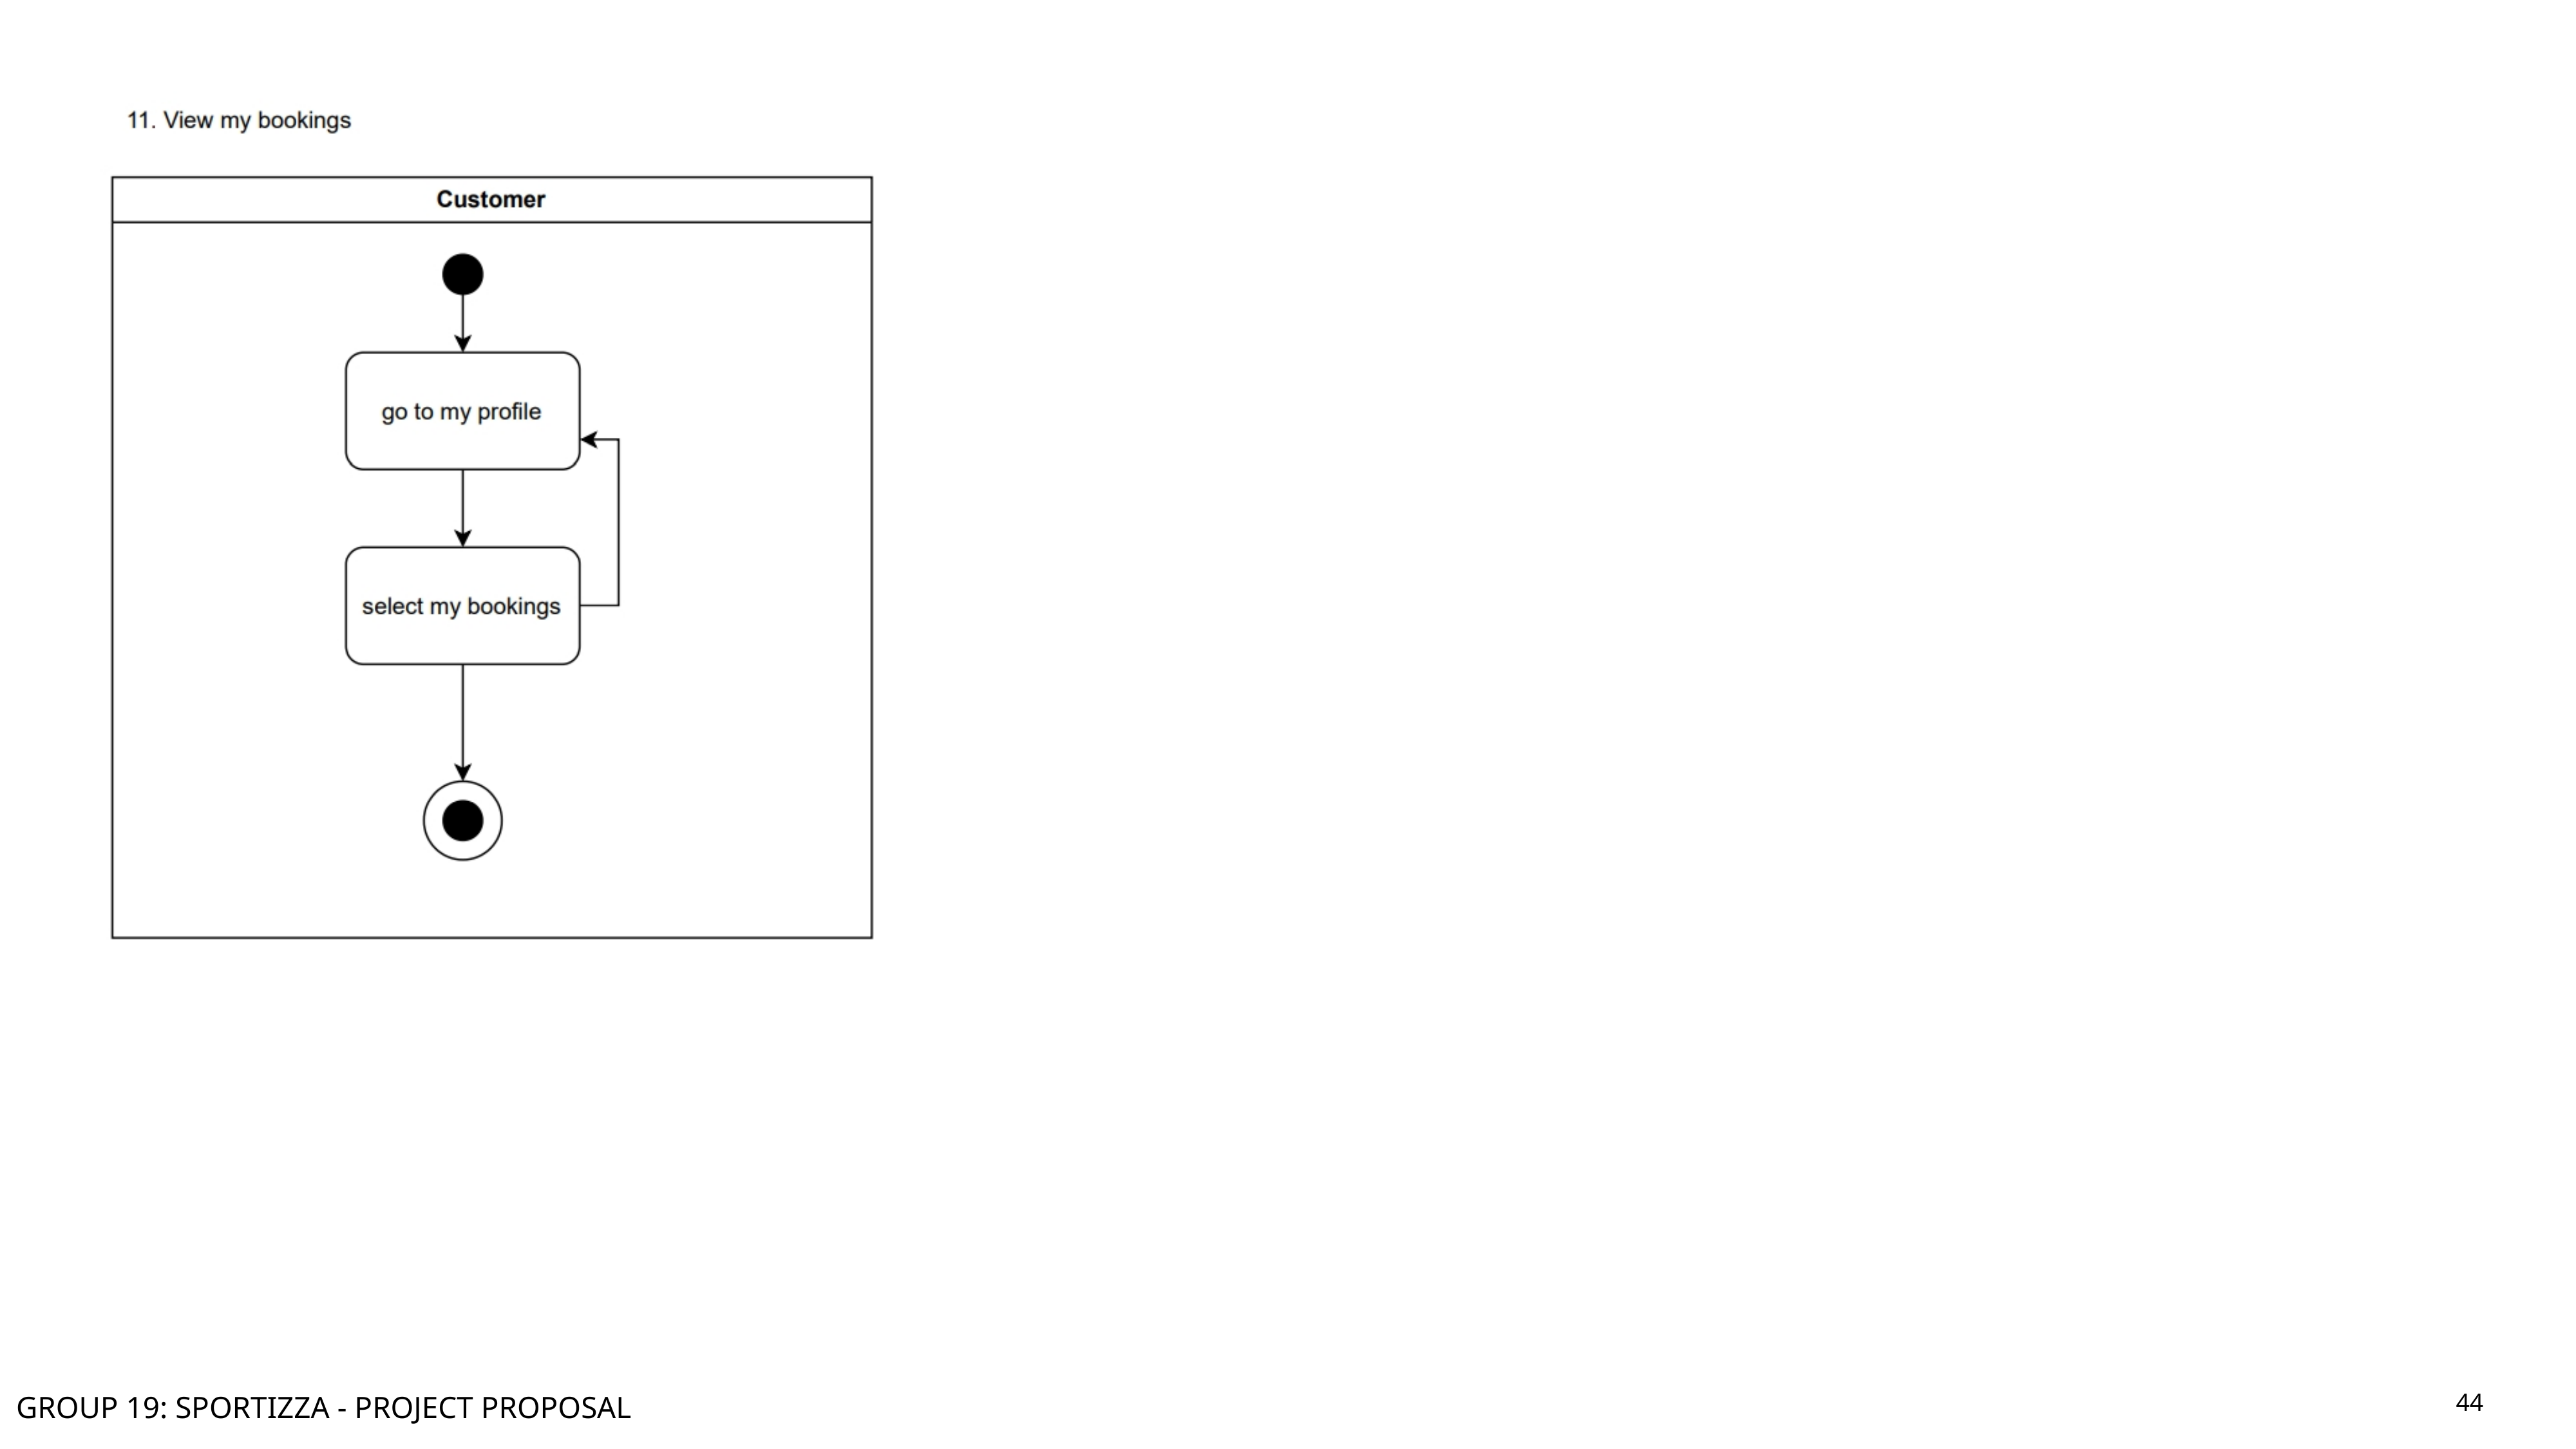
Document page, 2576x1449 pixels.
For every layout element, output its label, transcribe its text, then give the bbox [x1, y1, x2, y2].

text_box [2450, 1379, 2576, 1426]
text_box GROUP 19: SPORTIZZA - PROJECT PROPOSAL [10, 1383, 638, 1430]
picture [58, 91, 913, 974]
